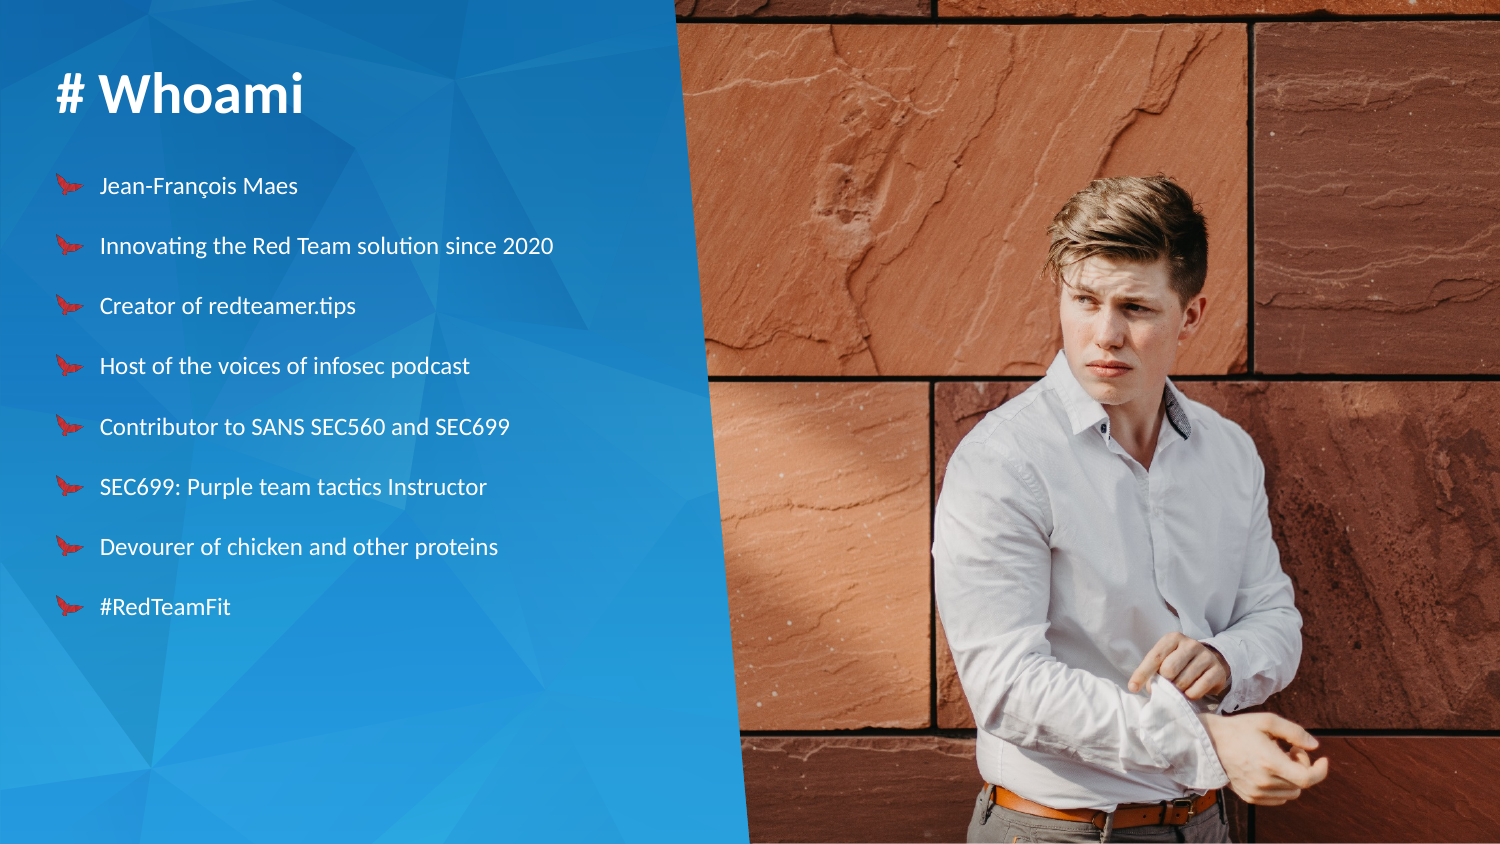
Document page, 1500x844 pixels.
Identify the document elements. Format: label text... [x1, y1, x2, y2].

picture [0, 0, 1500, 844]
list Jean-François Maes Innovating the Red Team solution since 2020 Creator of redteamer.tips Host of the voices of infosec podcast Contributor to SANS SEC560 and SEC699 SEC699: Purple team tactics Instructor Devourer of chicken and other proteins #RedTeamFit [41, 161, 668, 631]
title # Whoami [41, 43, 668, 133]
